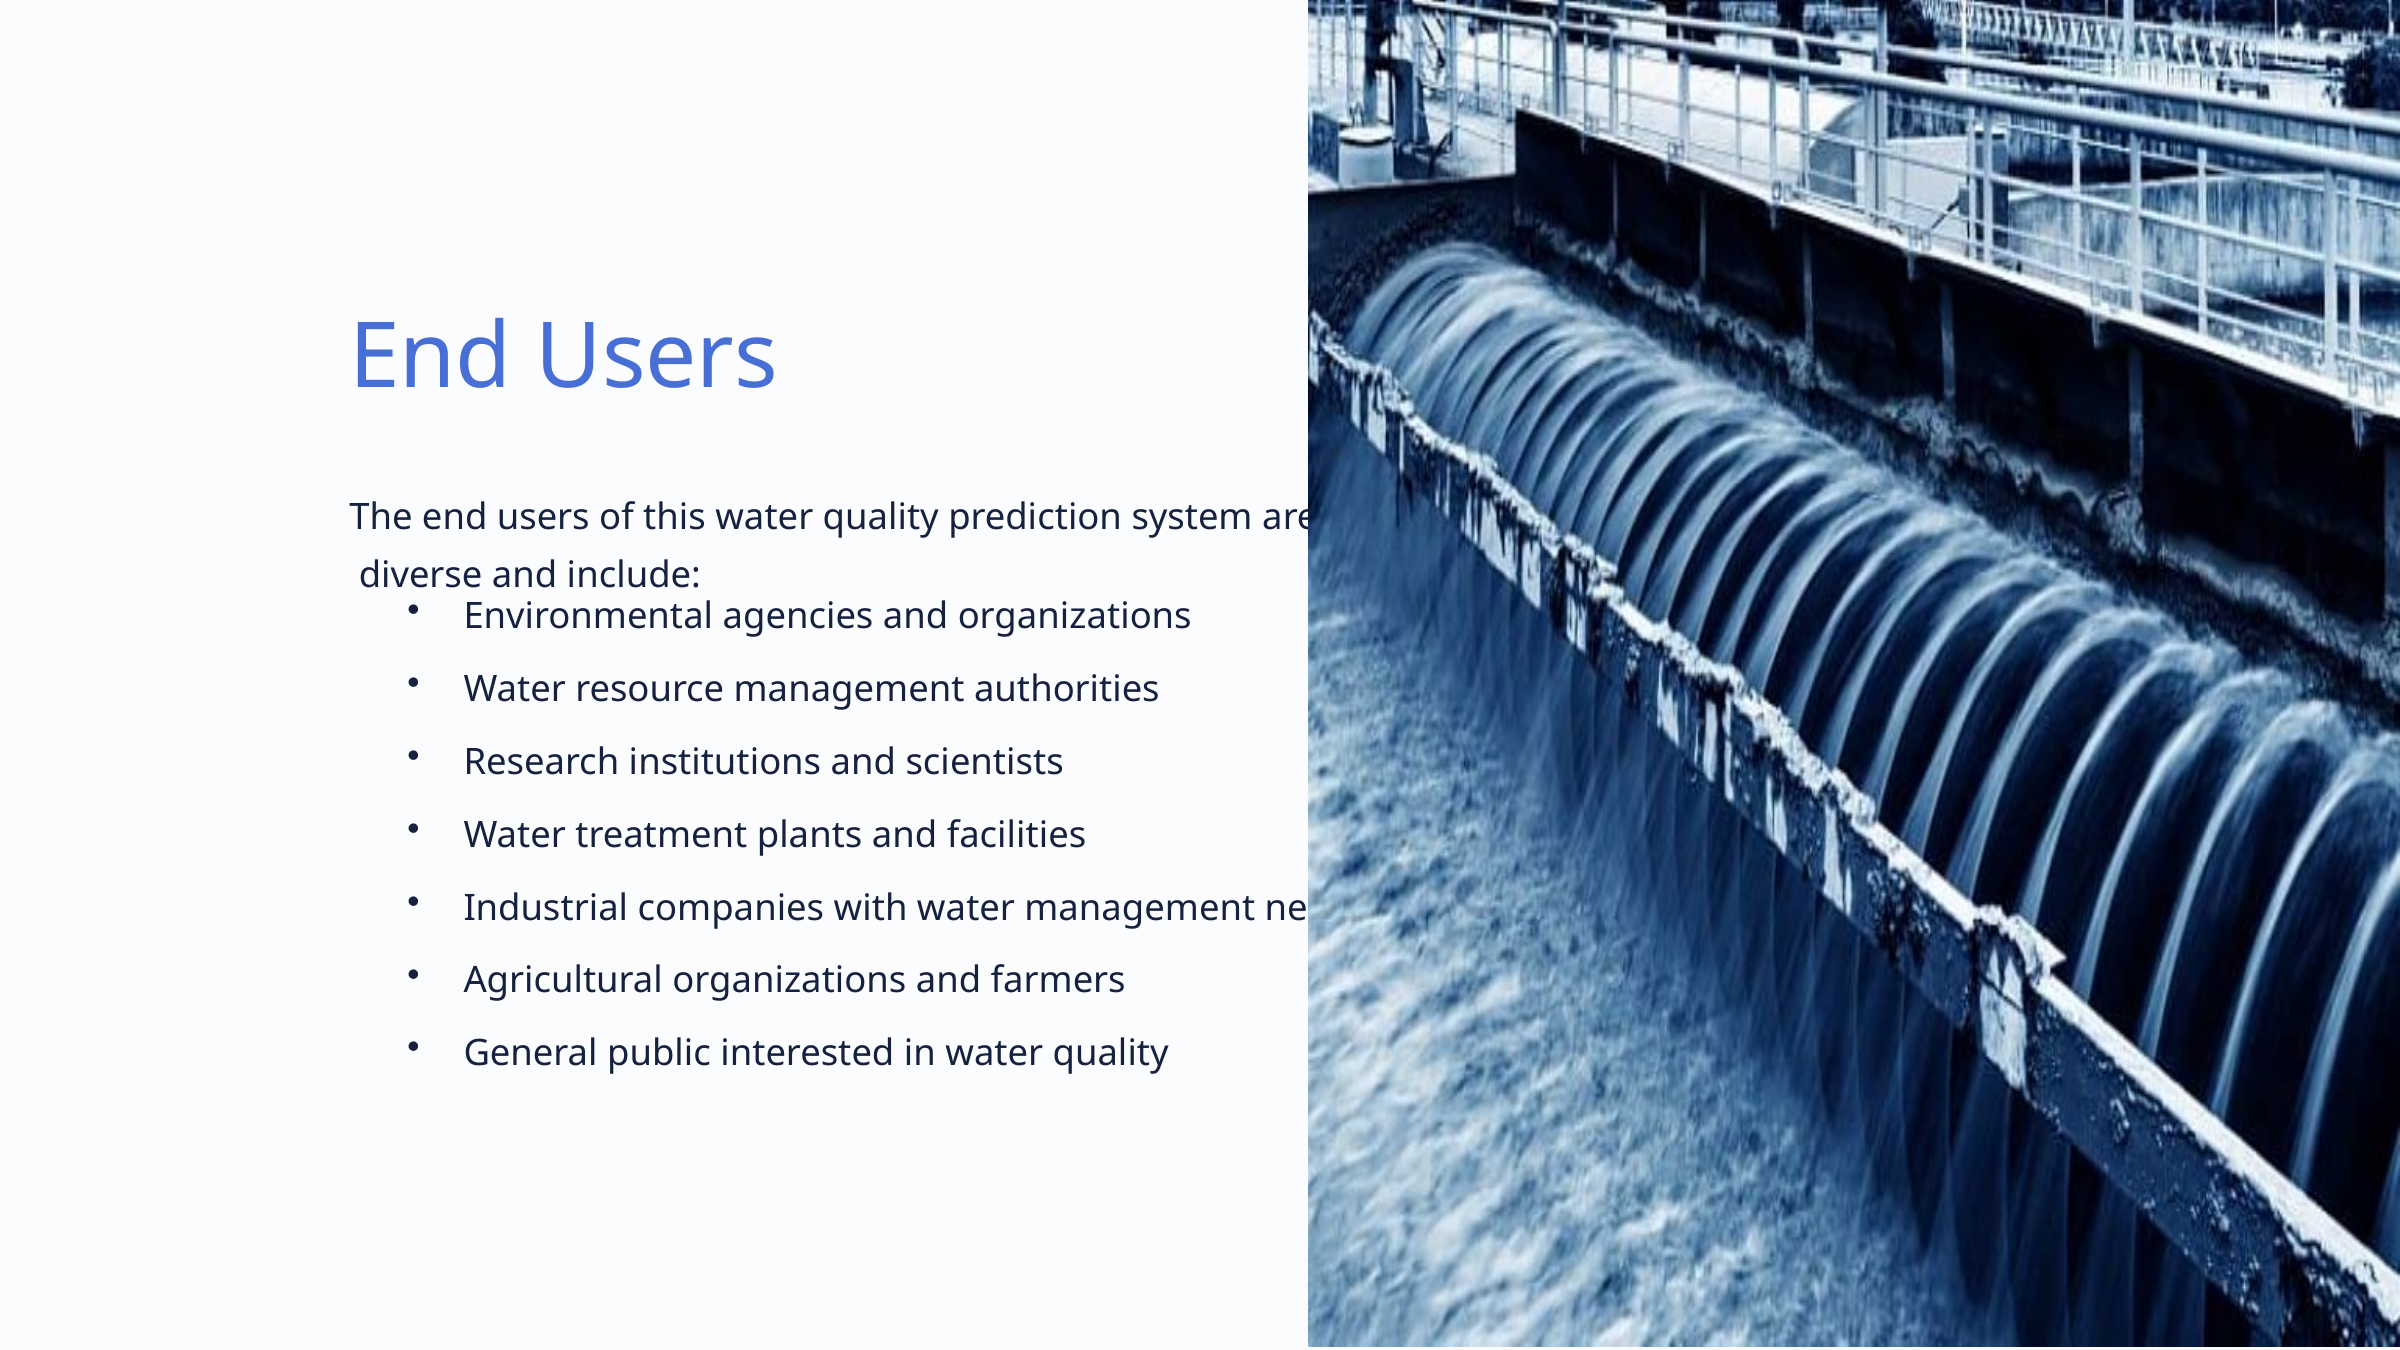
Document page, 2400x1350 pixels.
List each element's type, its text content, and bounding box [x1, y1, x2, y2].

text_box Water treatment plants and facilities [392, 788, 1308, 848]
text_box Agricultural organizations and farmers [392, 934, 1308, 993]
text_box The end users of this water quality prediction system are diverse and include: [334, 470, 1308, 539]
text_box [0, 0, 2400, 1350]
text_box Research institutions and scientists [392, 716, 1308, 775]
text_box Environmental agencies and organizations [392, 570, 1308, 629]
text_box Industrial companies with water management needs [392, 861, 1308, 920]
text_box General public interested in water quality [392, 1007, 1308, 1066]
text_box End Users [334, 284, 1246, 399]
picture [1308, 0, 2400, 1347]
text_box Water resource management authorities [392, 643, 1308, 702]
